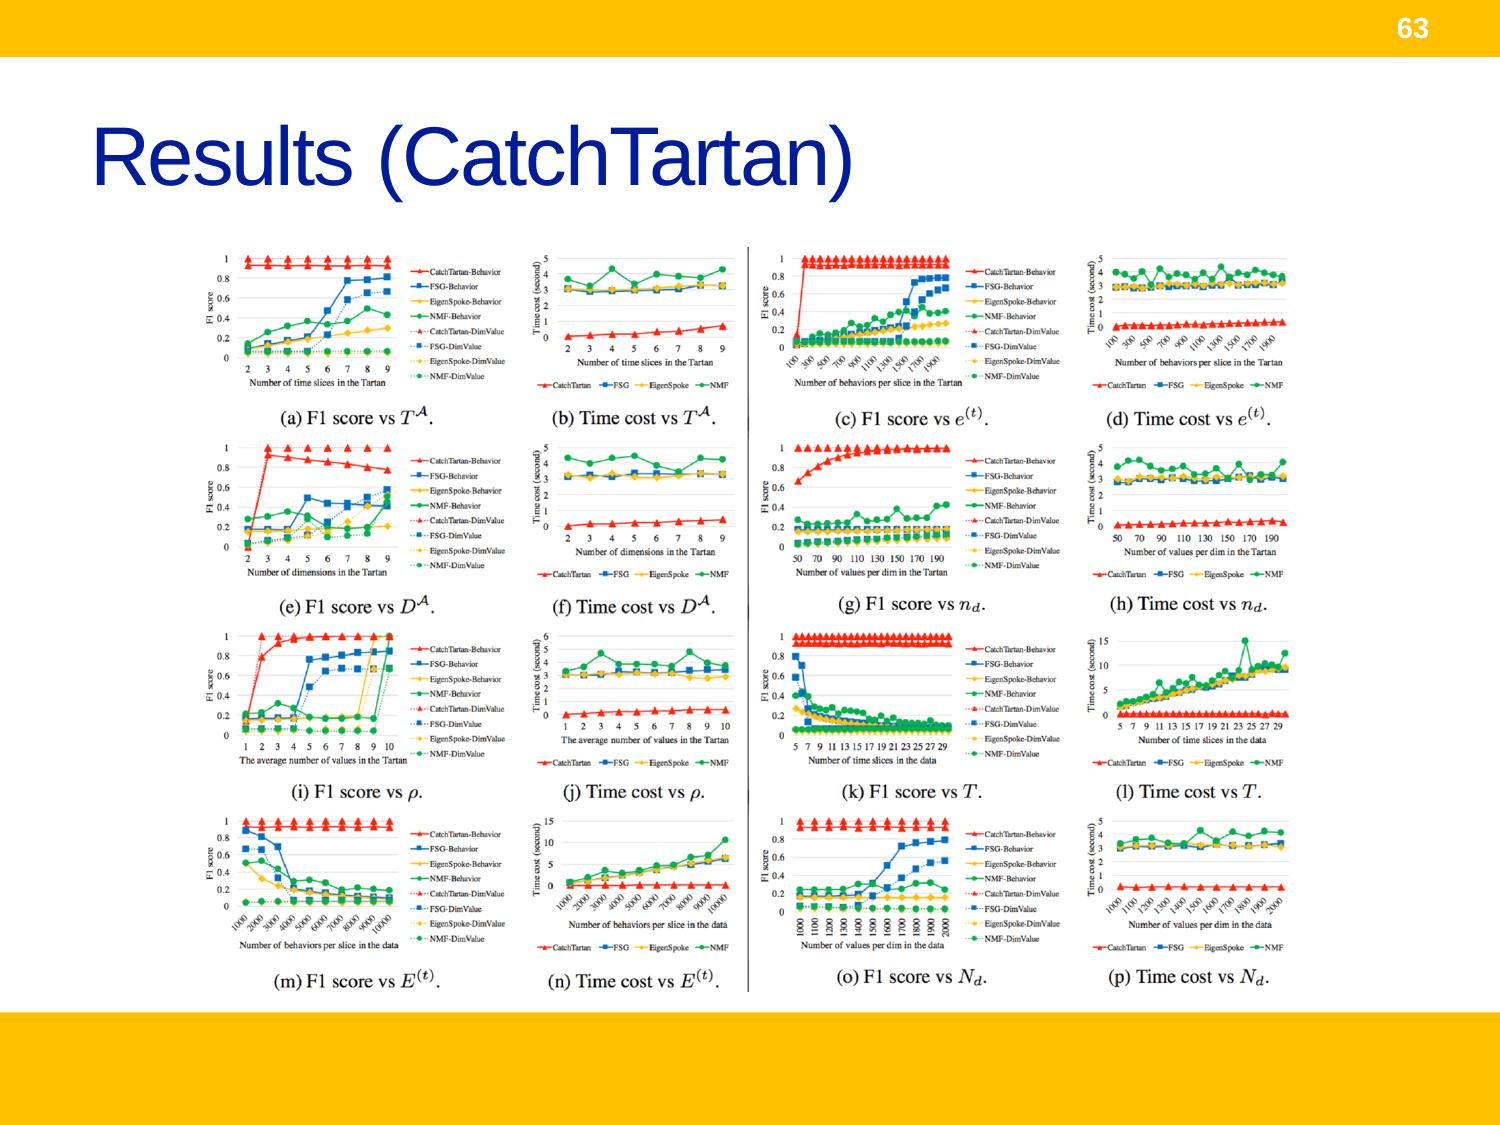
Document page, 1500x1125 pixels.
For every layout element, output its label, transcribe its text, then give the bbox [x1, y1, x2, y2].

slide_number 63 [1381, 0, 1500, 55]
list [199, 247, 1301, 992]
title Results (CatchTartan) [75, 71, 1425, 234]
